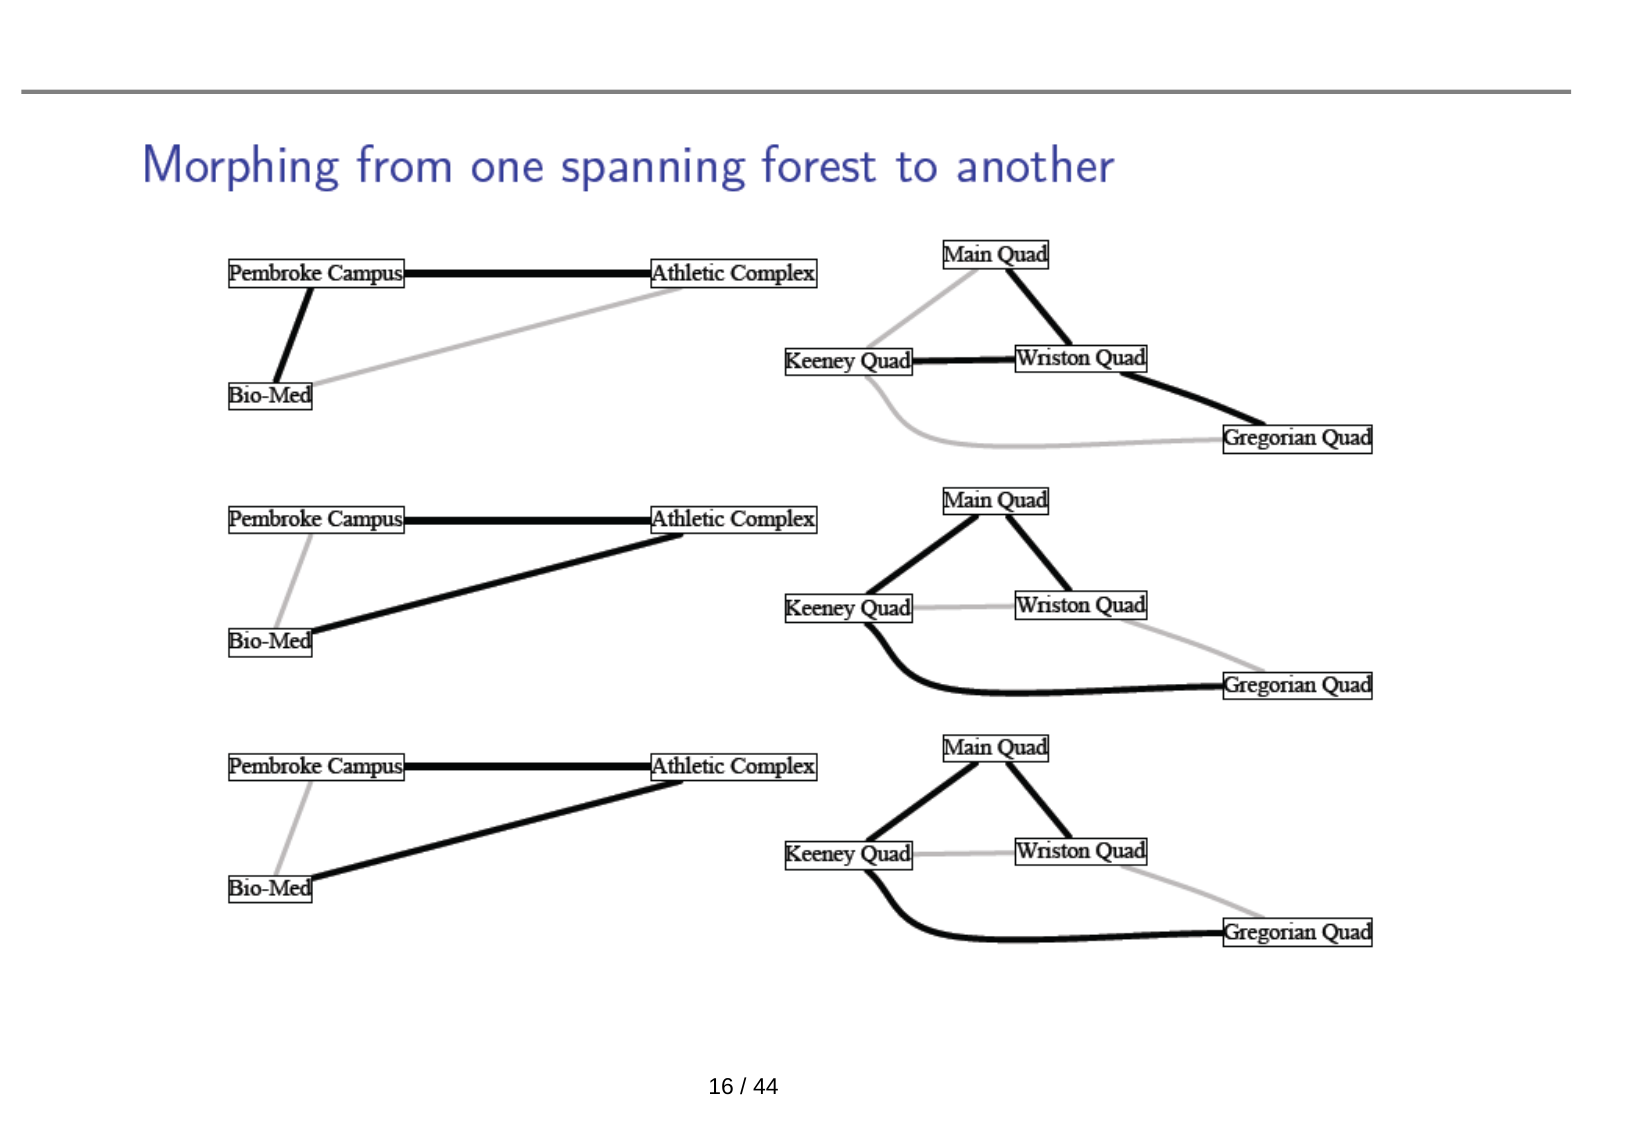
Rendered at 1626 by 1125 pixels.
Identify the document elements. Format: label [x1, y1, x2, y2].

picture [130, 129, 1495, 996]
